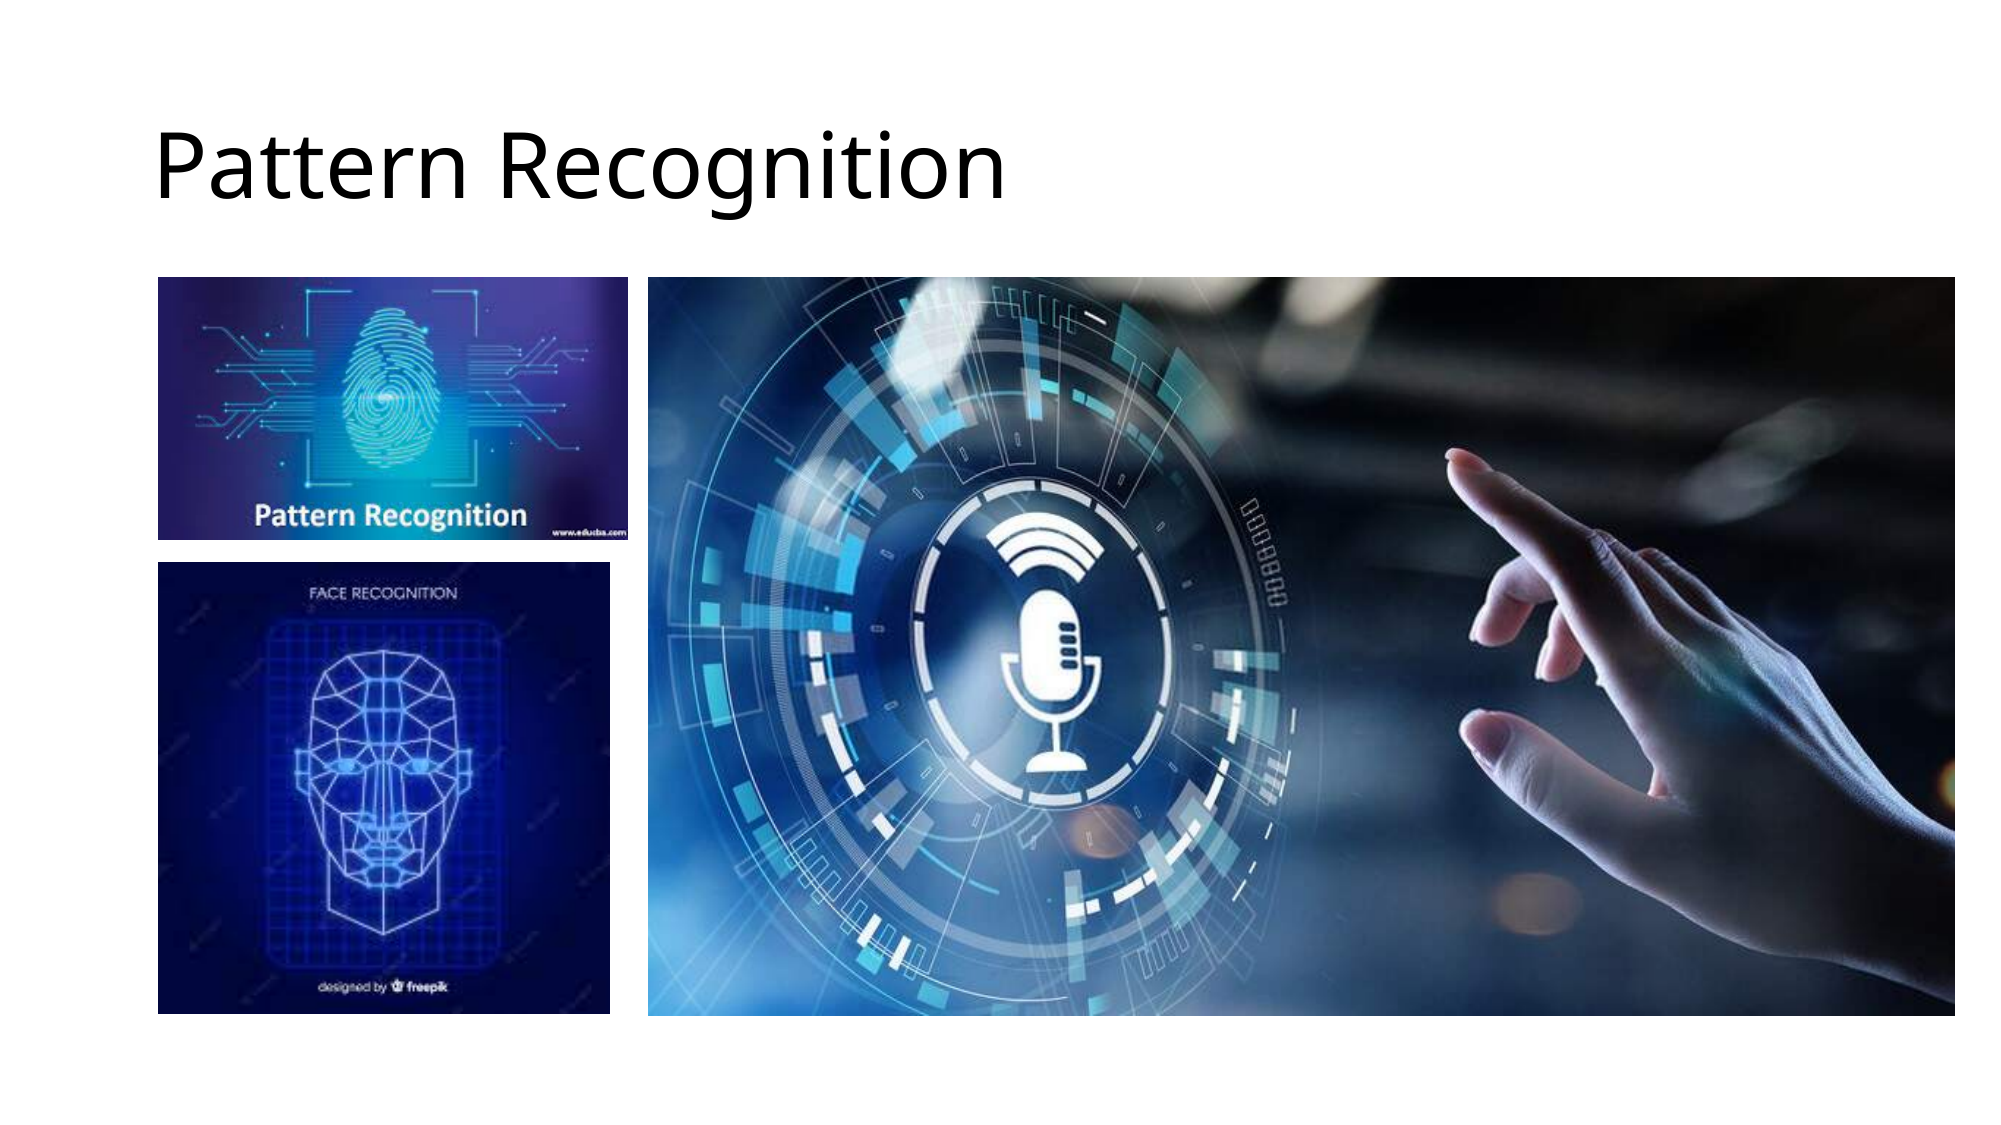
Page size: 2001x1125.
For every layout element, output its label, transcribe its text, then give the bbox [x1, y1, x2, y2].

picture [158, 562, 610, 1014]
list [158, 277, 628, 540]
title Pattern Recognition [137, 59, 1863, 278]
picture [648, 277, 1955, 1016]
